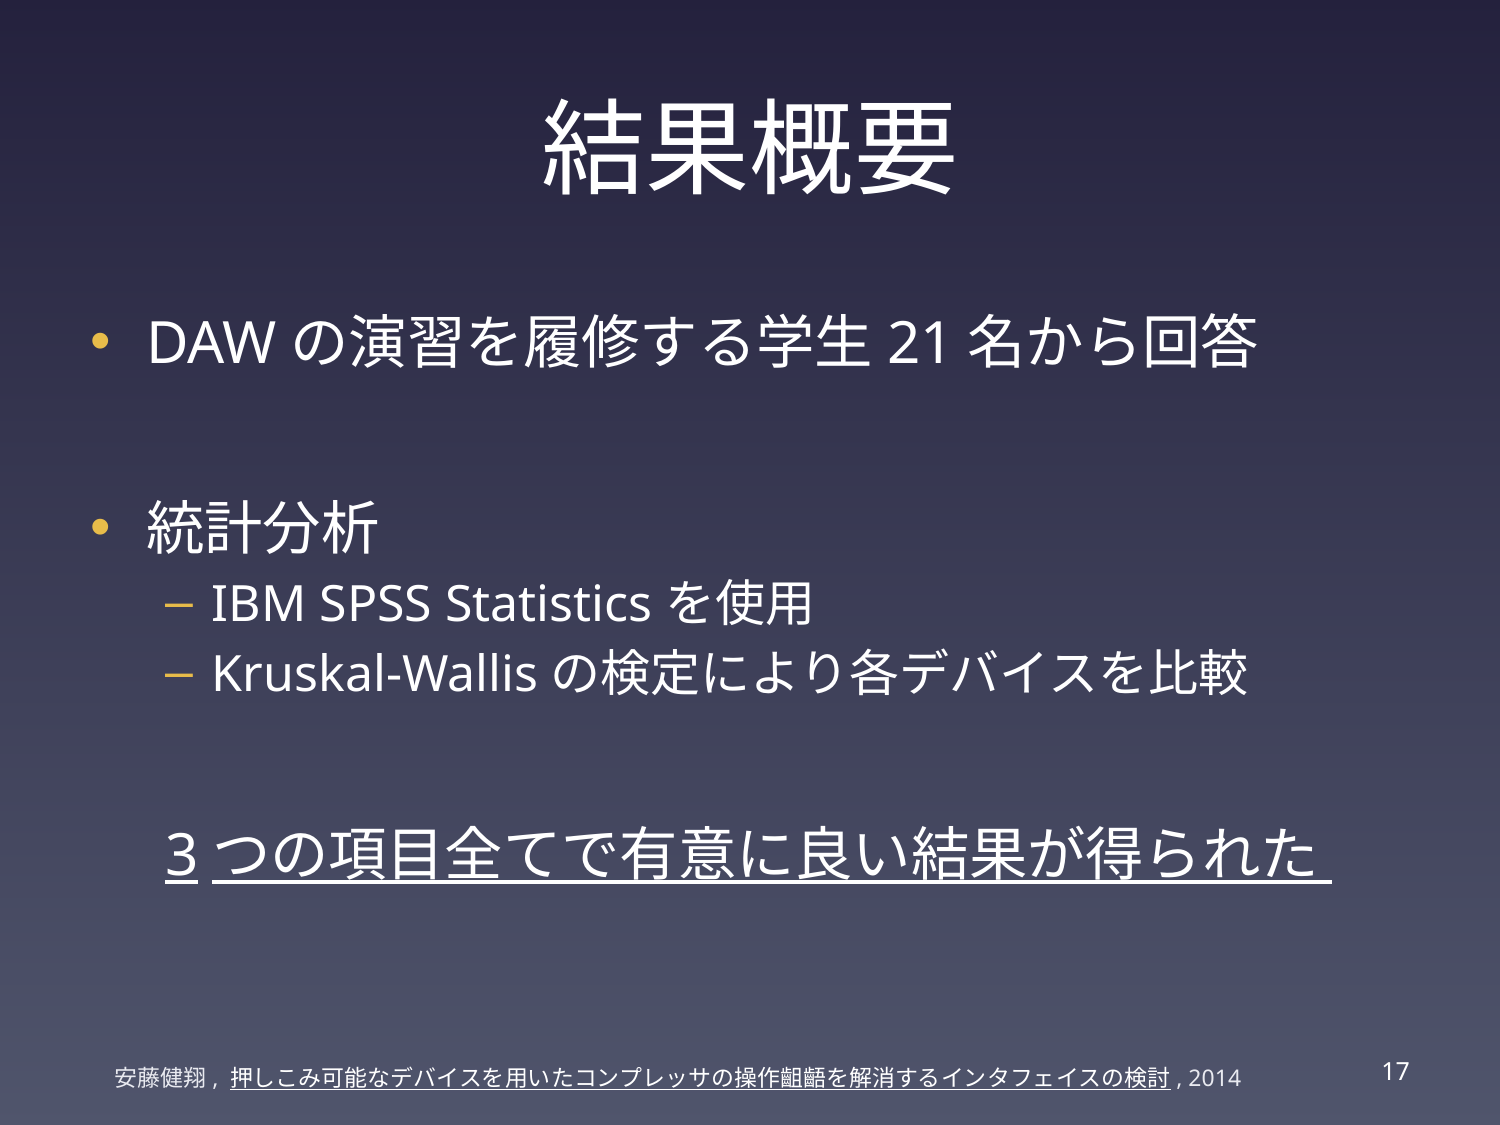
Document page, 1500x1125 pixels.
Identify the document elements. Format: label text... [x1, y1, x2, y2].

list DAWの演習を履修する学生21名から回答 統計分析 IBM SPSS Statisticsを使用 Kruskal-Wallisの検定により各デバイスを比較 3つの項目全てで有意に良い結果が得られた [75, 262, 1425, 1005]
text_box 安藤健翔, 押しこみ可能なデバイスを用いたコンプレッサの操作齟齬を解消するインタフェイスの検討, 2014 [99, 1056, 1275, 1099]
slide_number 16 [1074, 1042, 1425, 1103]
title 結果概要 [75, 75, 1425, 262]
